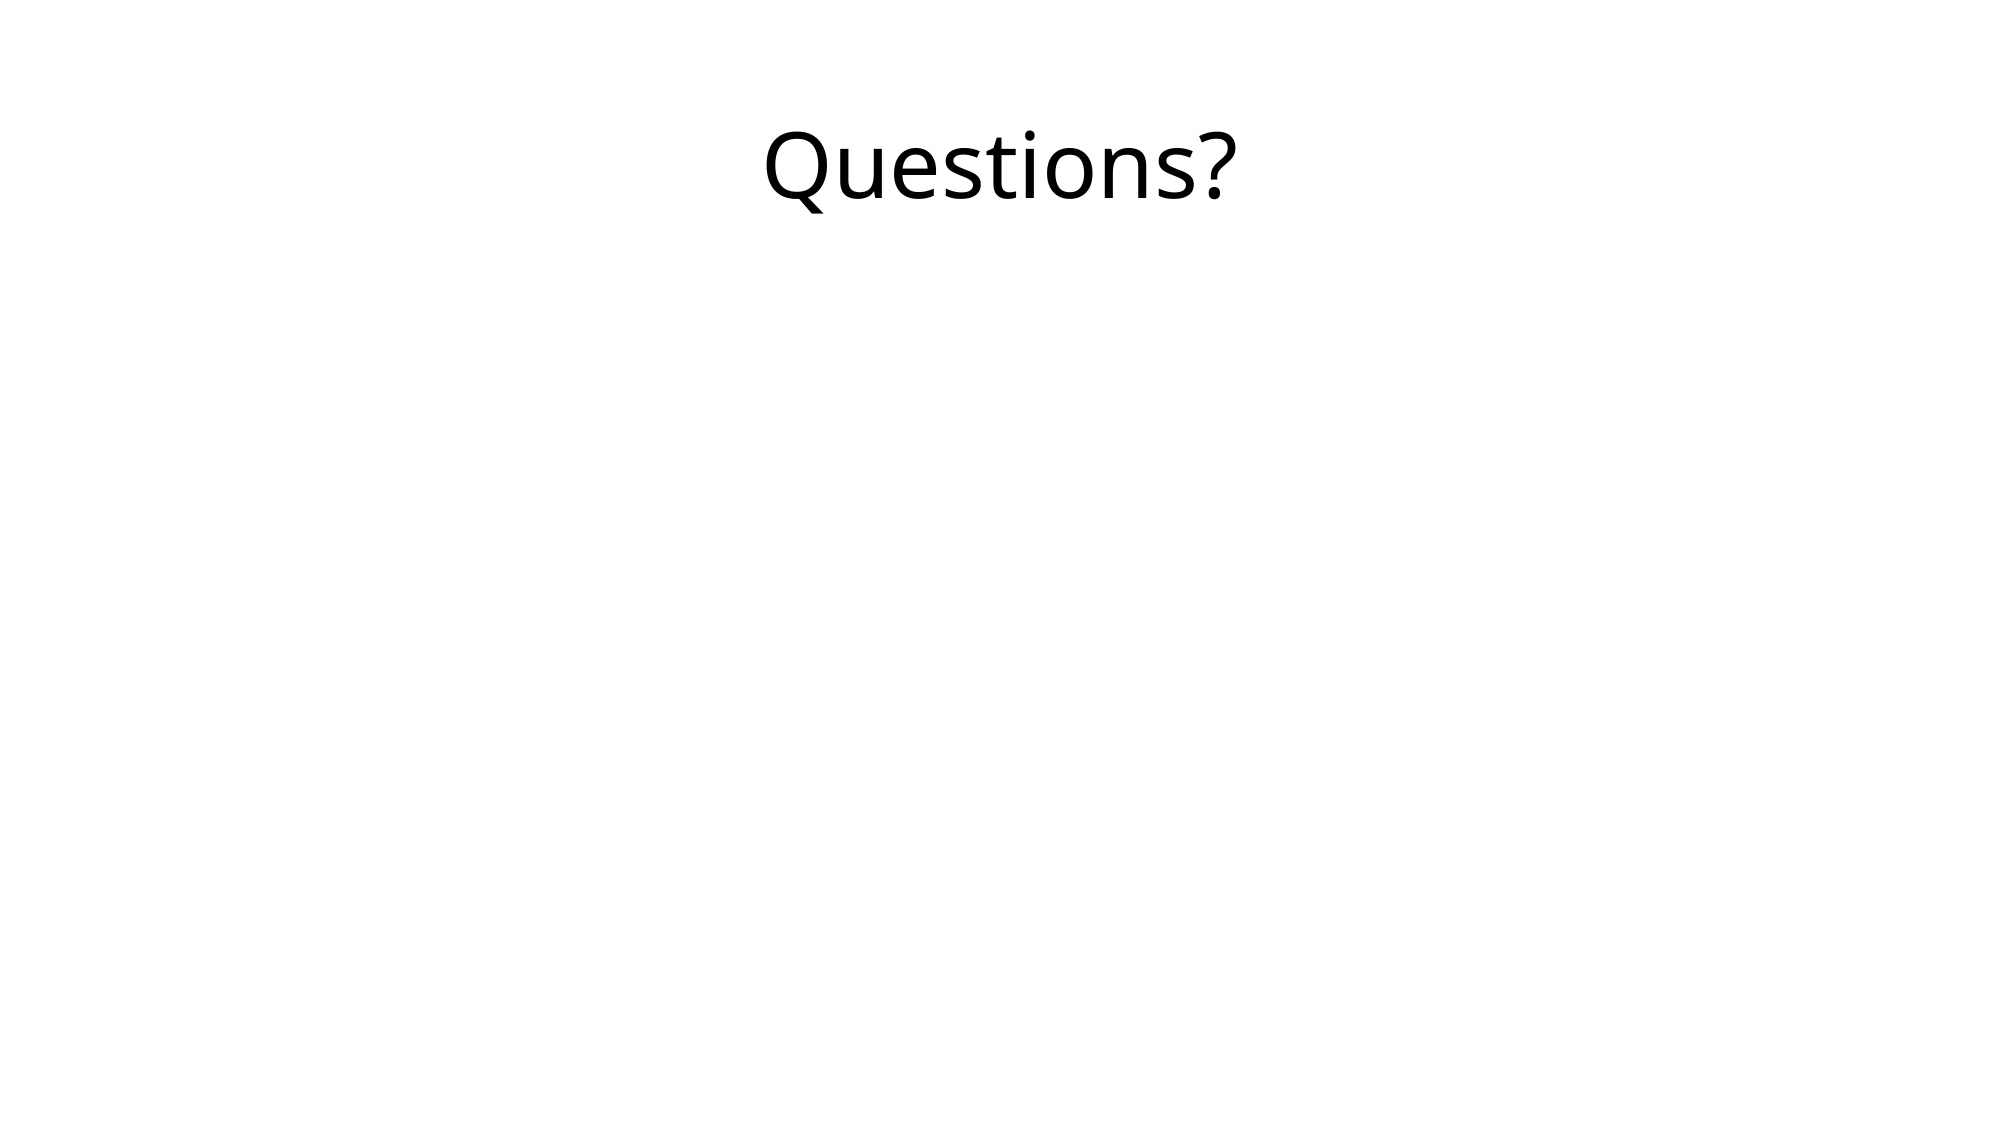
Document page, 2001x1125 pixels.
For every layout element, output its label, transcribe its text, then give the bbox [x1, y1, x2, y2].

title Questions? [137, 59, 1863, 278]
